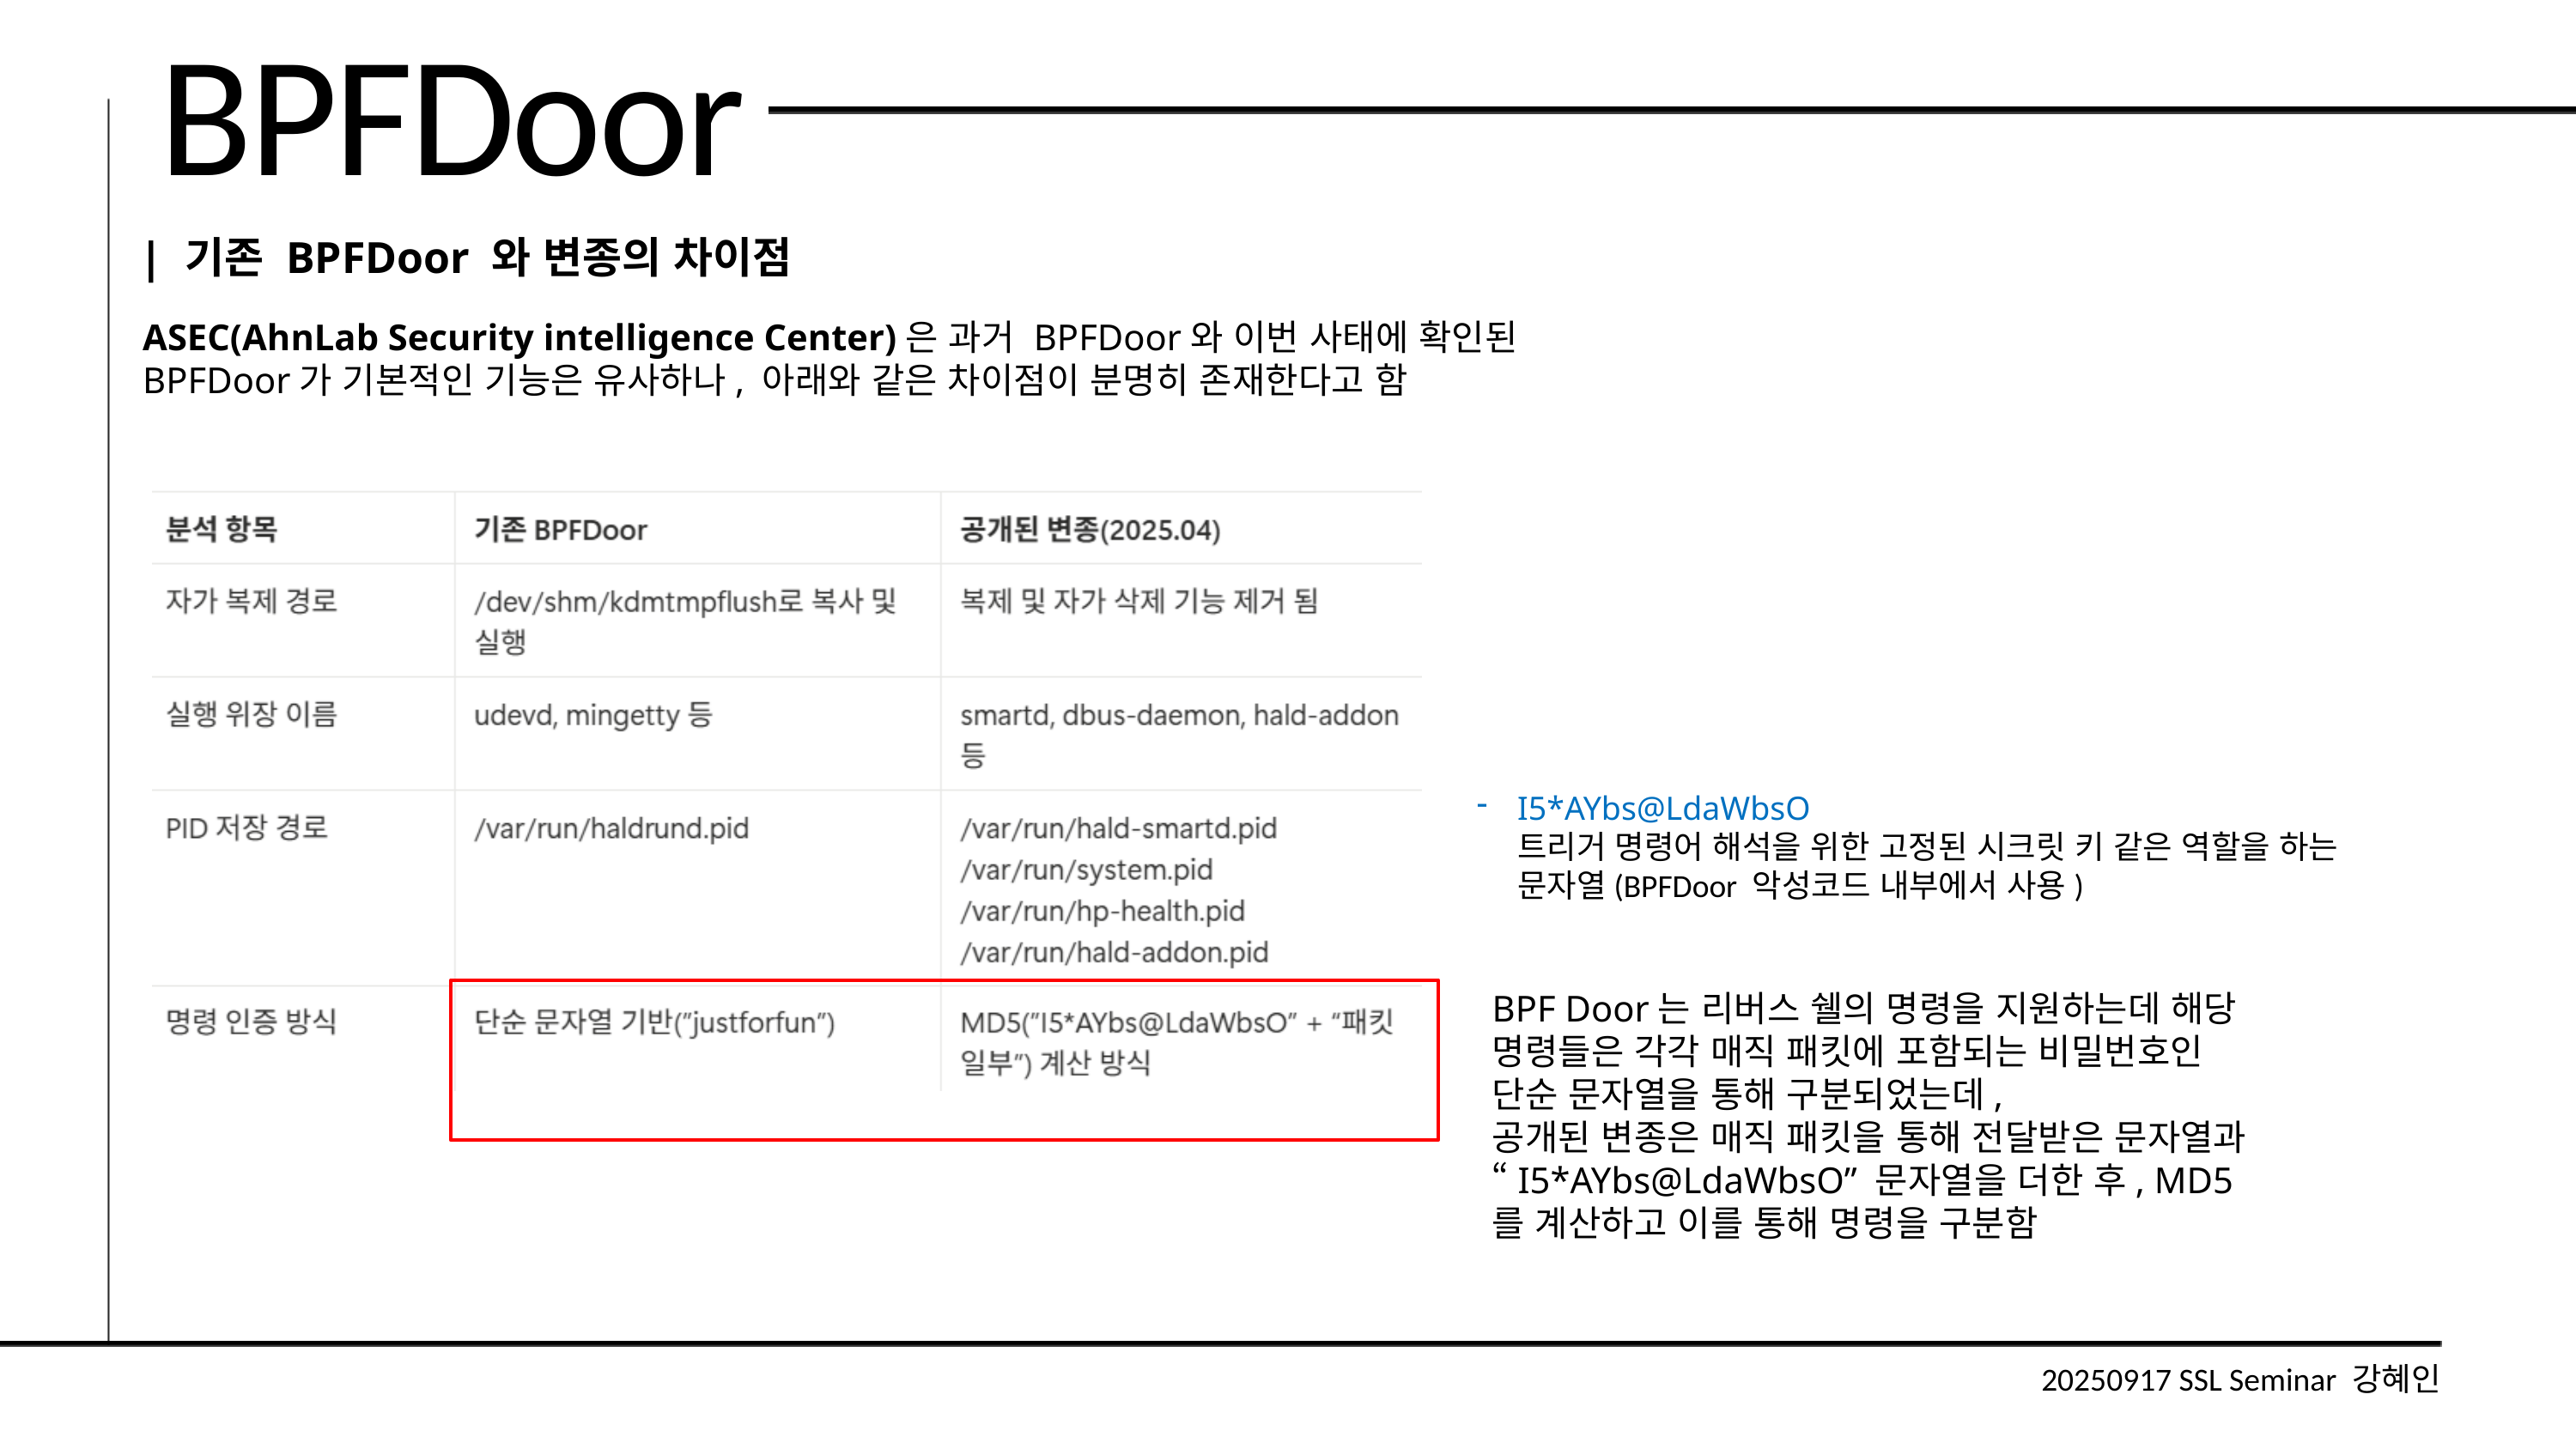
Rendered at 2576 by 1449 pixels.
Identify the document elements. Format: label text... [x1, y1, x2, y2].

text_box 20250917 SSL Seminar 강혜인 [2028, 1352, 2576, 1404]
picture [769, 106, 2576, 115]
picture [0, 100, 2442, 1347]
text_box BPFDoor [146, 0, 816, 217]
text_box | 기존 BPFDoor 와 변종의 차이점 [126, 223, 1479, 288]
text_box ASEC(AhnLab Security intelligence Center)은 과거 BPFDoor와 이번 사태에 확인된 BPFDoor가 기본적인 기능은 유사하나, 아래와 같은 차이점이 분명히 존재한다고 함 [130, 308, 1607, 407]
text_box [449, 979, 1440, 1142]
text_box BPF Door는 리버스 쉘의 명령을 지원하는데 해당 명령들은 각각 매직 패킷에 포함되는 비밀번호인 단순 문자열을 통해 구분되었는데, 공개된 변종은 매직 패킷을 통해 전달받은 문자열과 “I5*AYbs@LdaWbsO” 문자열을 더한 후, MD5를 계산하고 이를 통해 명령을 구분함 [1479, 979, 2285, 1251]
text_box I5*AYbs@LdaWbsO 트리거 명령어 해석을 위한 고정된 시크릿 키 같은 역할을 하는 문자열(BPFDoor 악성코드 내부에서 사용) [1464, 781, 2398, 911]
